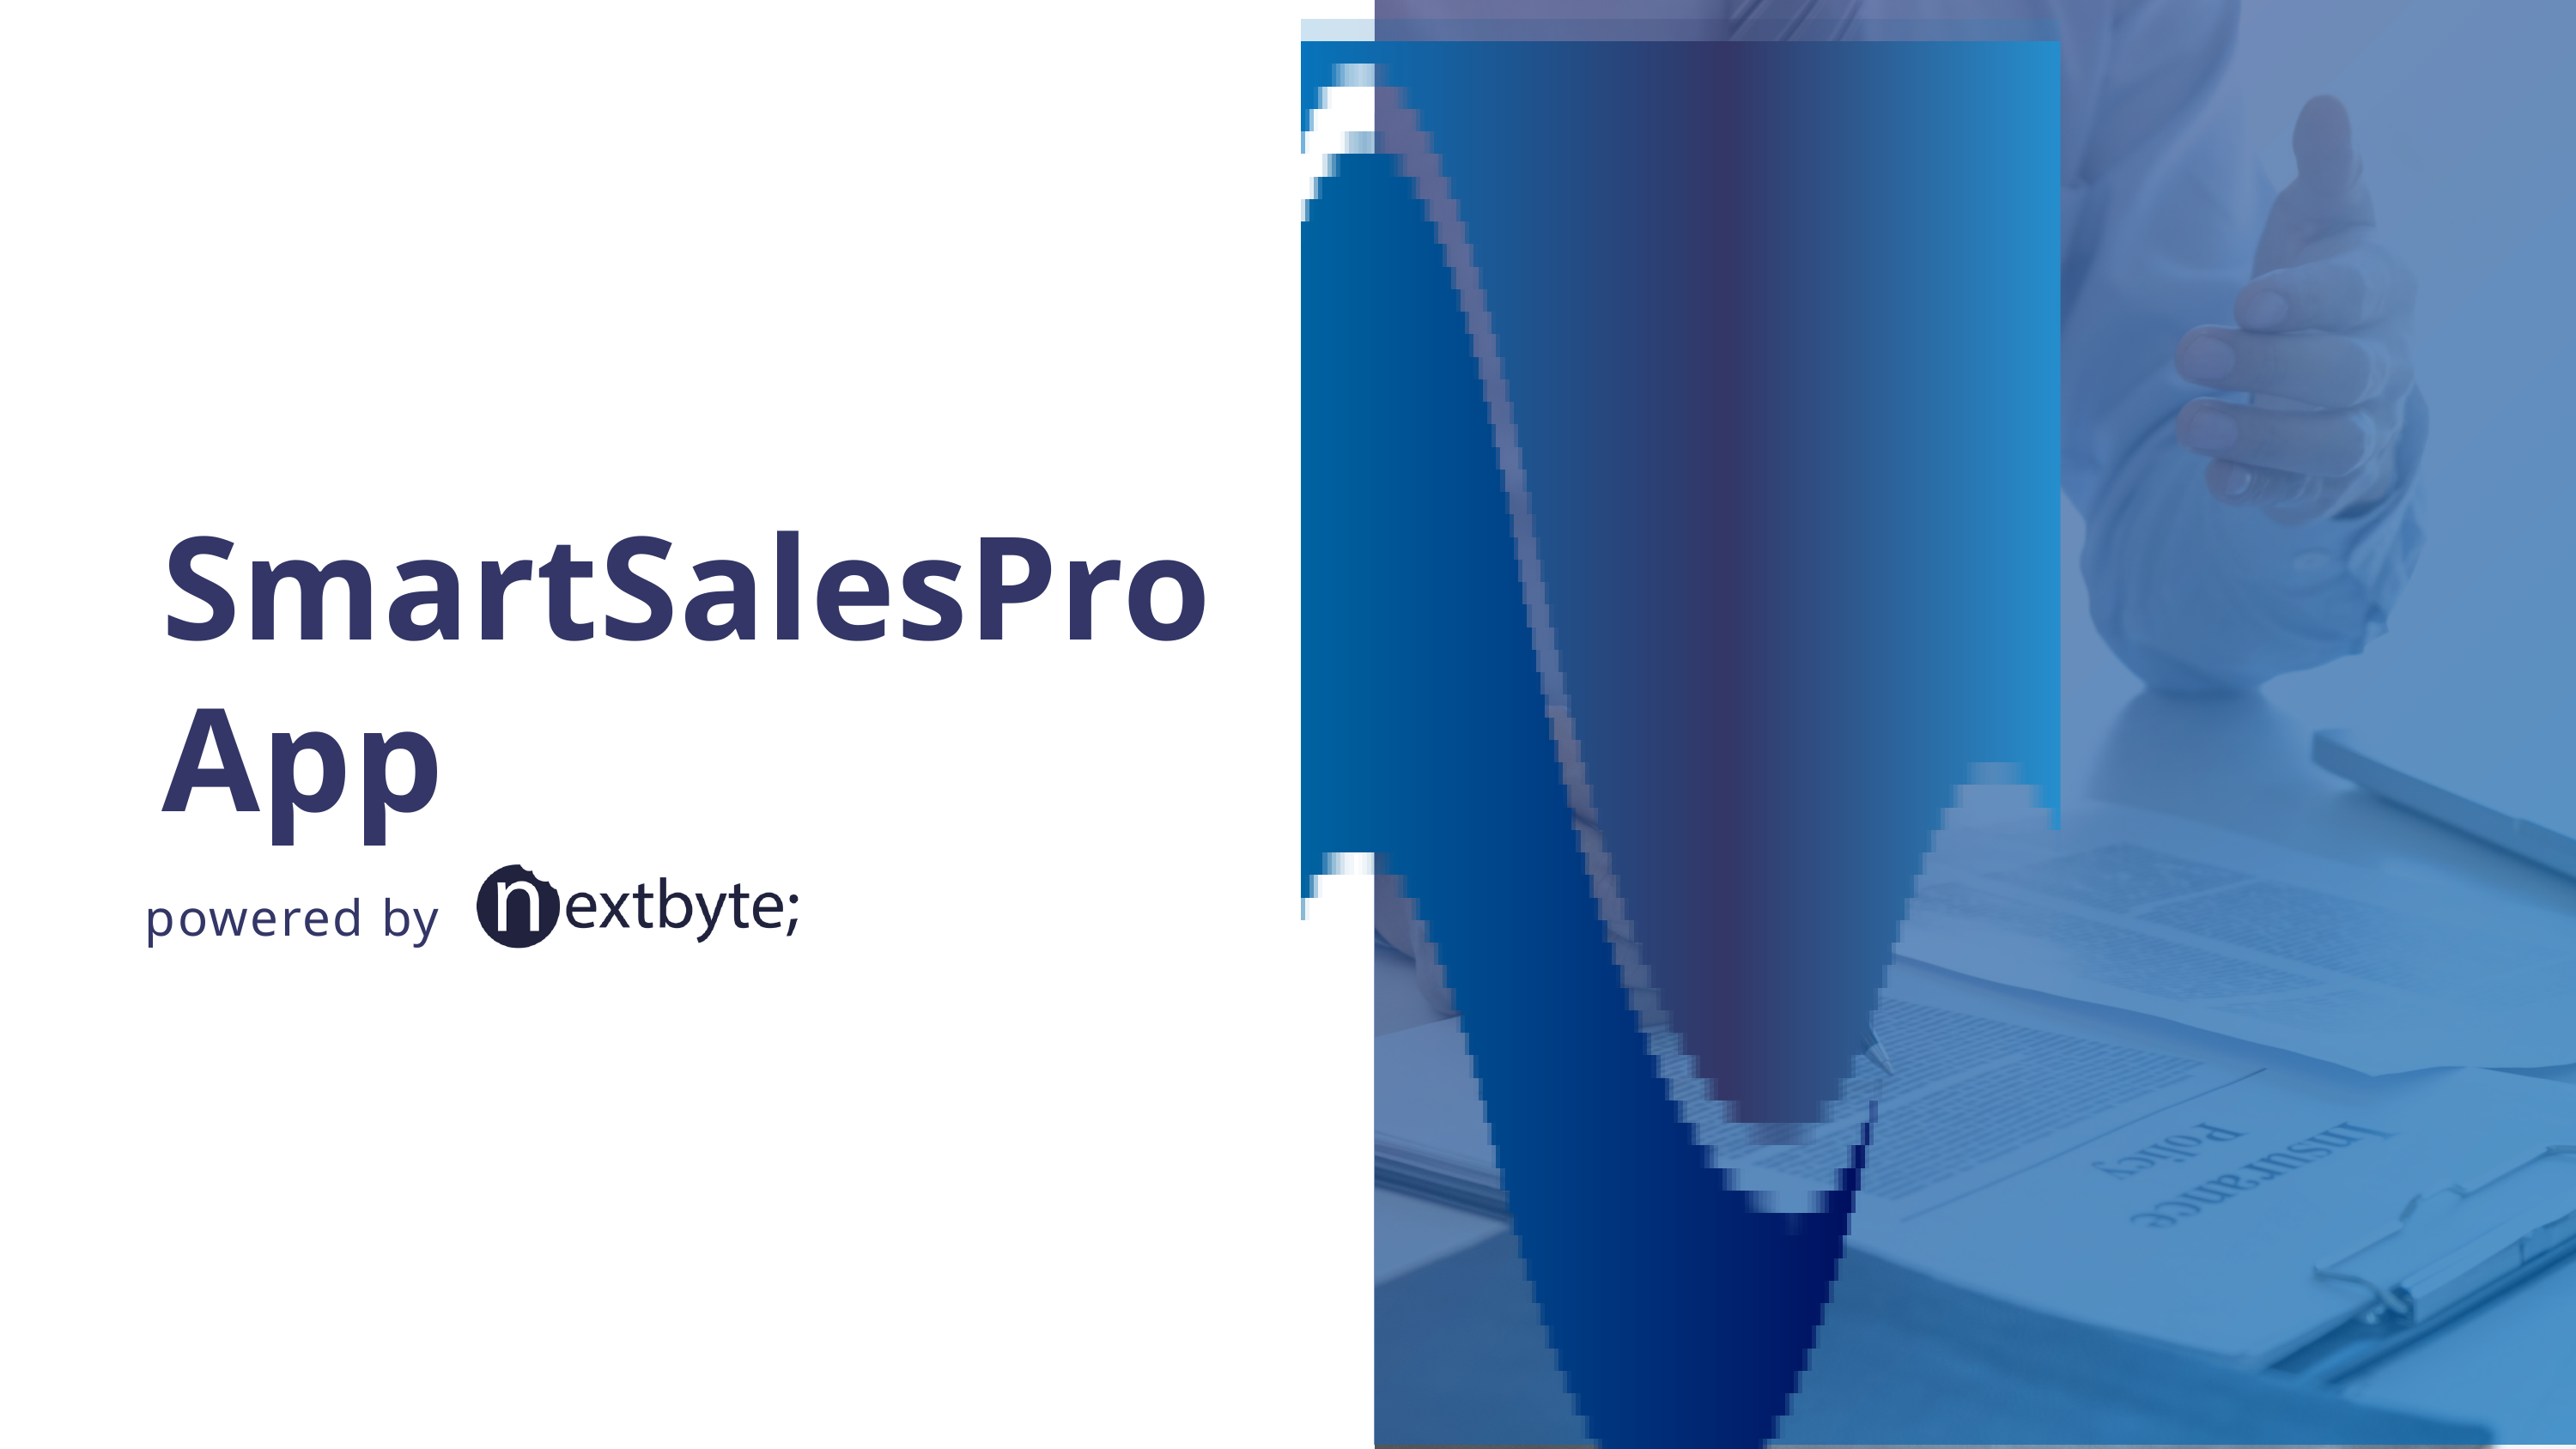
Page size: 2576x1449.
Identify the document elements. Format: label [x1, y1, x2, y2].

text_box [1374, 0, 2576, 1446]
text_box [0, 0, 1373, 1449]
